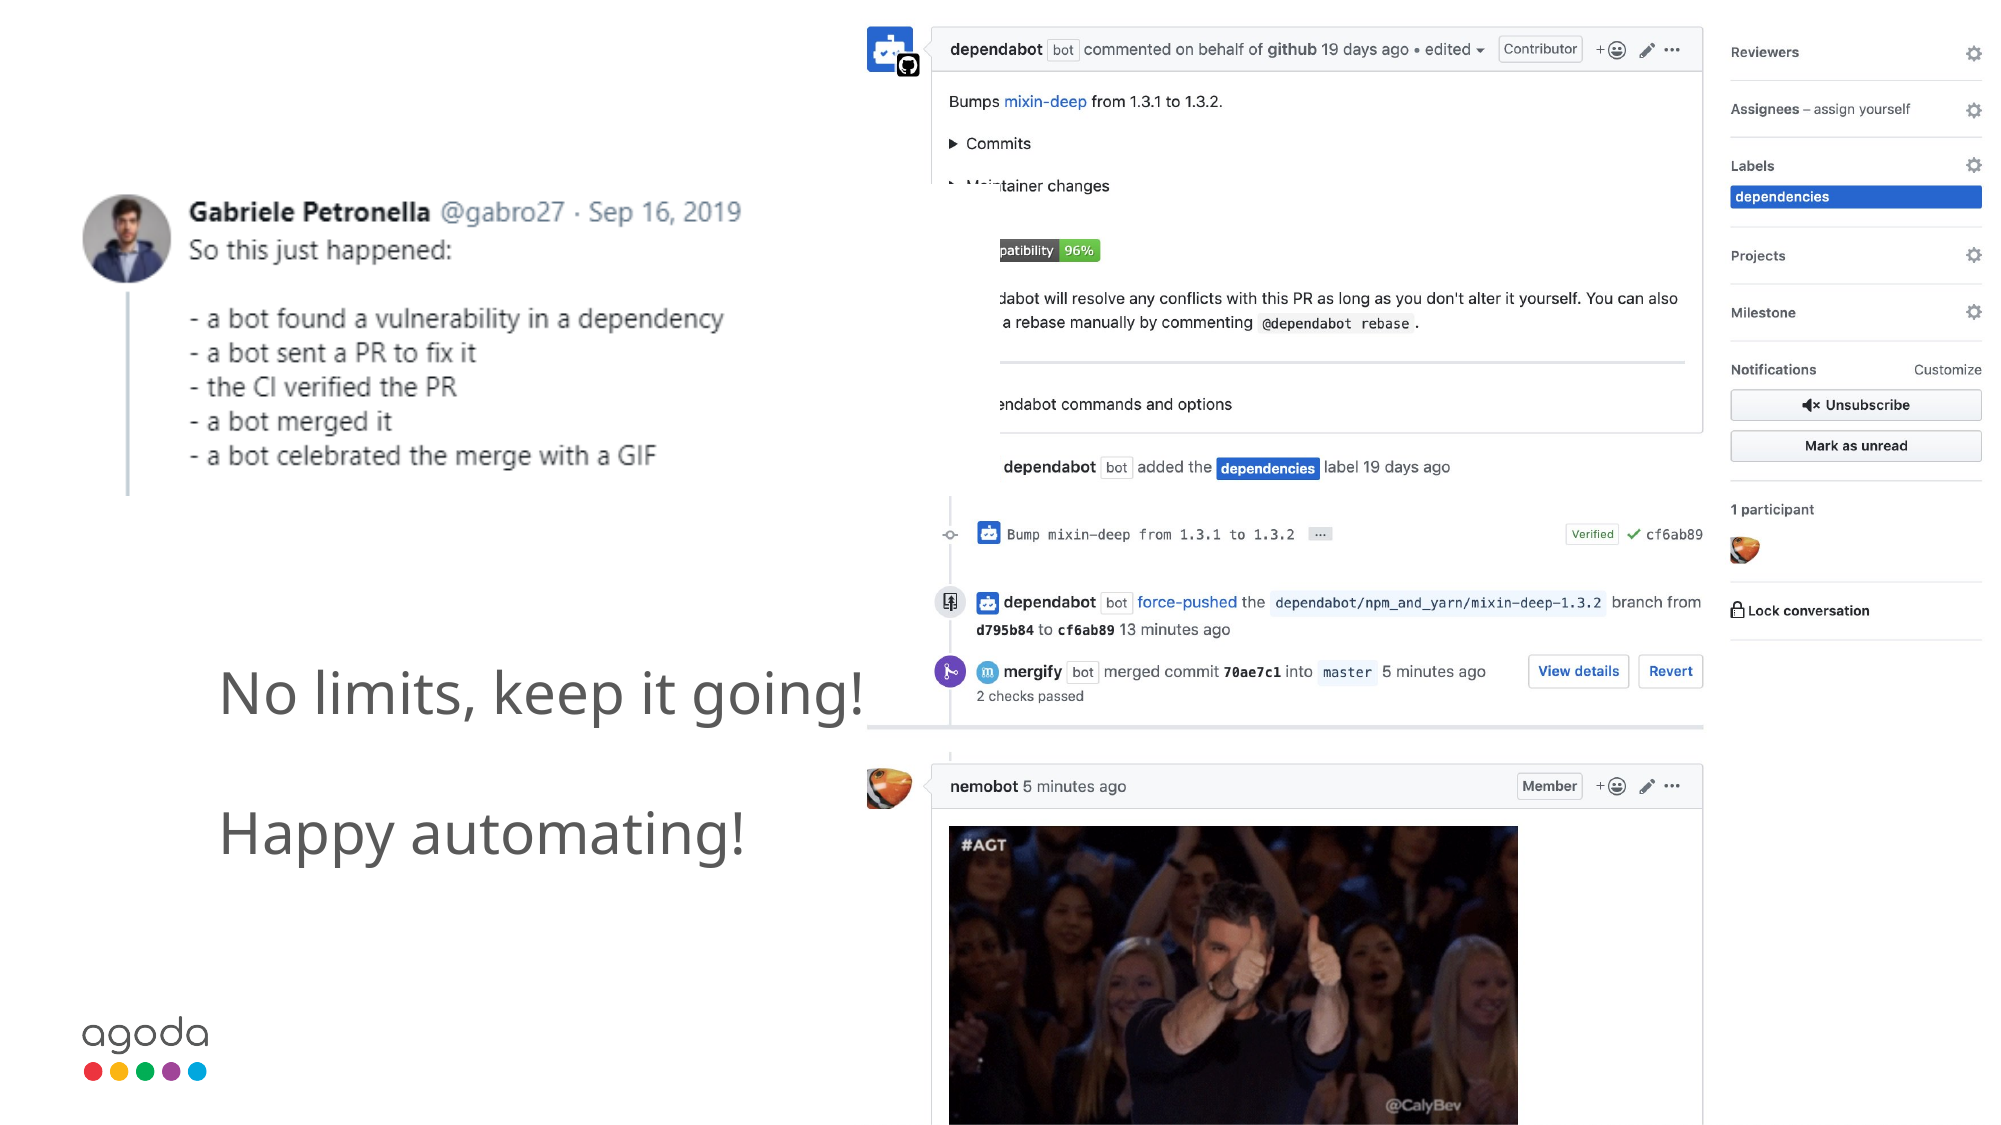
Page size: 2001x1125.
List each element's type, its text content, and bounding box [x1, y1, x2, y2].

picture [67, 9, 2000, 1125]
picture [82, 1016, 208, 1081]
text_box No limits, keep it going! Happy automating! [204, 648, 851, 874]
